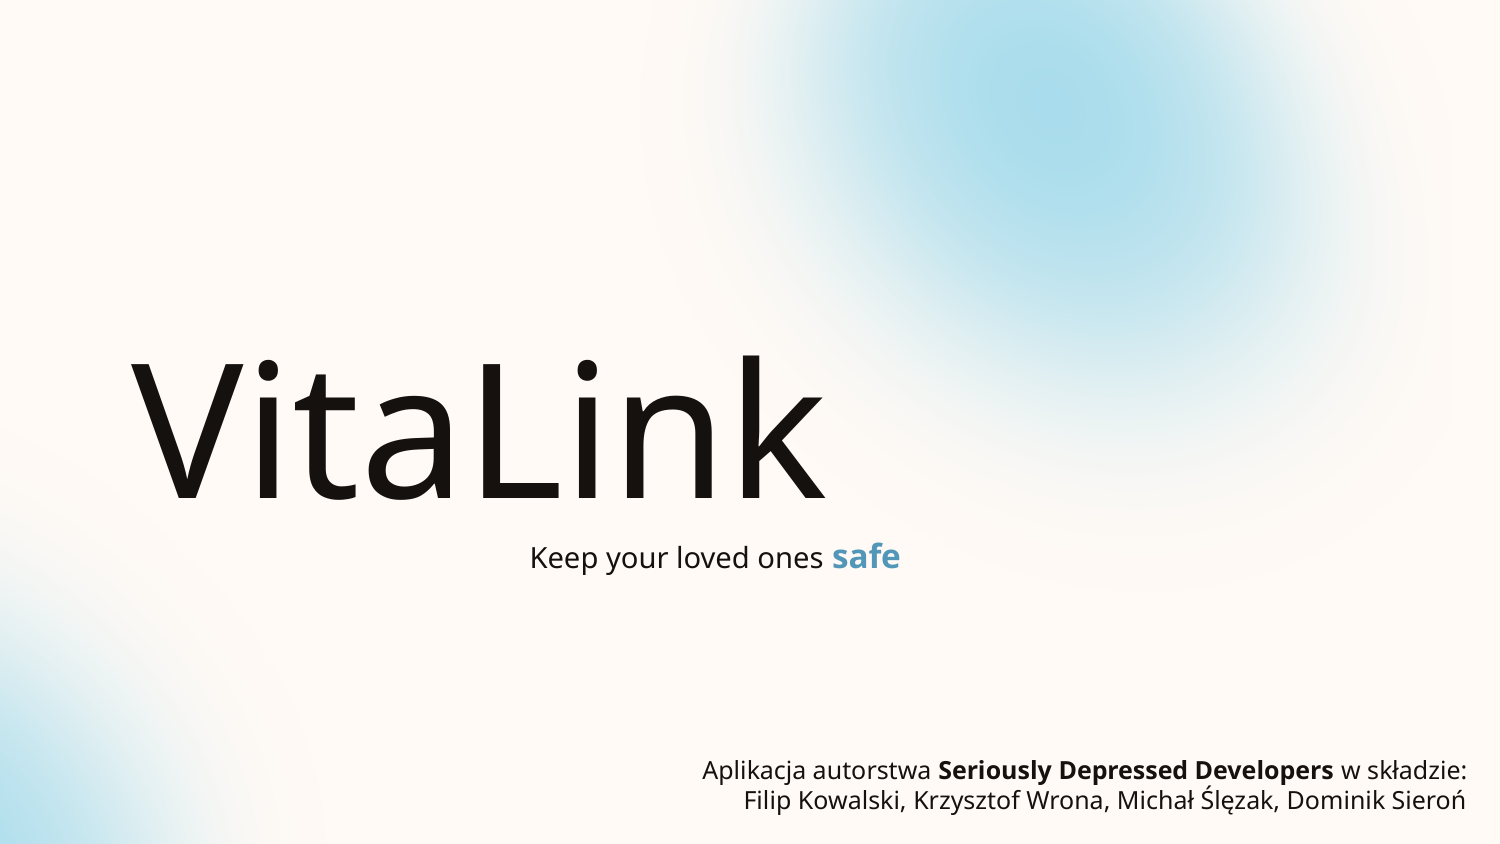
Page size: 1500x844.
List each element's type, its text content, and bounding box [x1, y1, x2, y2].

subtitle Keep your loved ones safe [282, 519, 916, 584]
text_box Aplikacja autorstwa Seriously Depressed Developers w składzie: Filip Kowalski, Krzysztof Wrona, Michał Ślęzak, Dominik Sieroń [554, 706, 1483, 830]
title VitaLink [116, 321, 975, 756]
picture [0, 0, 1500, 844]
